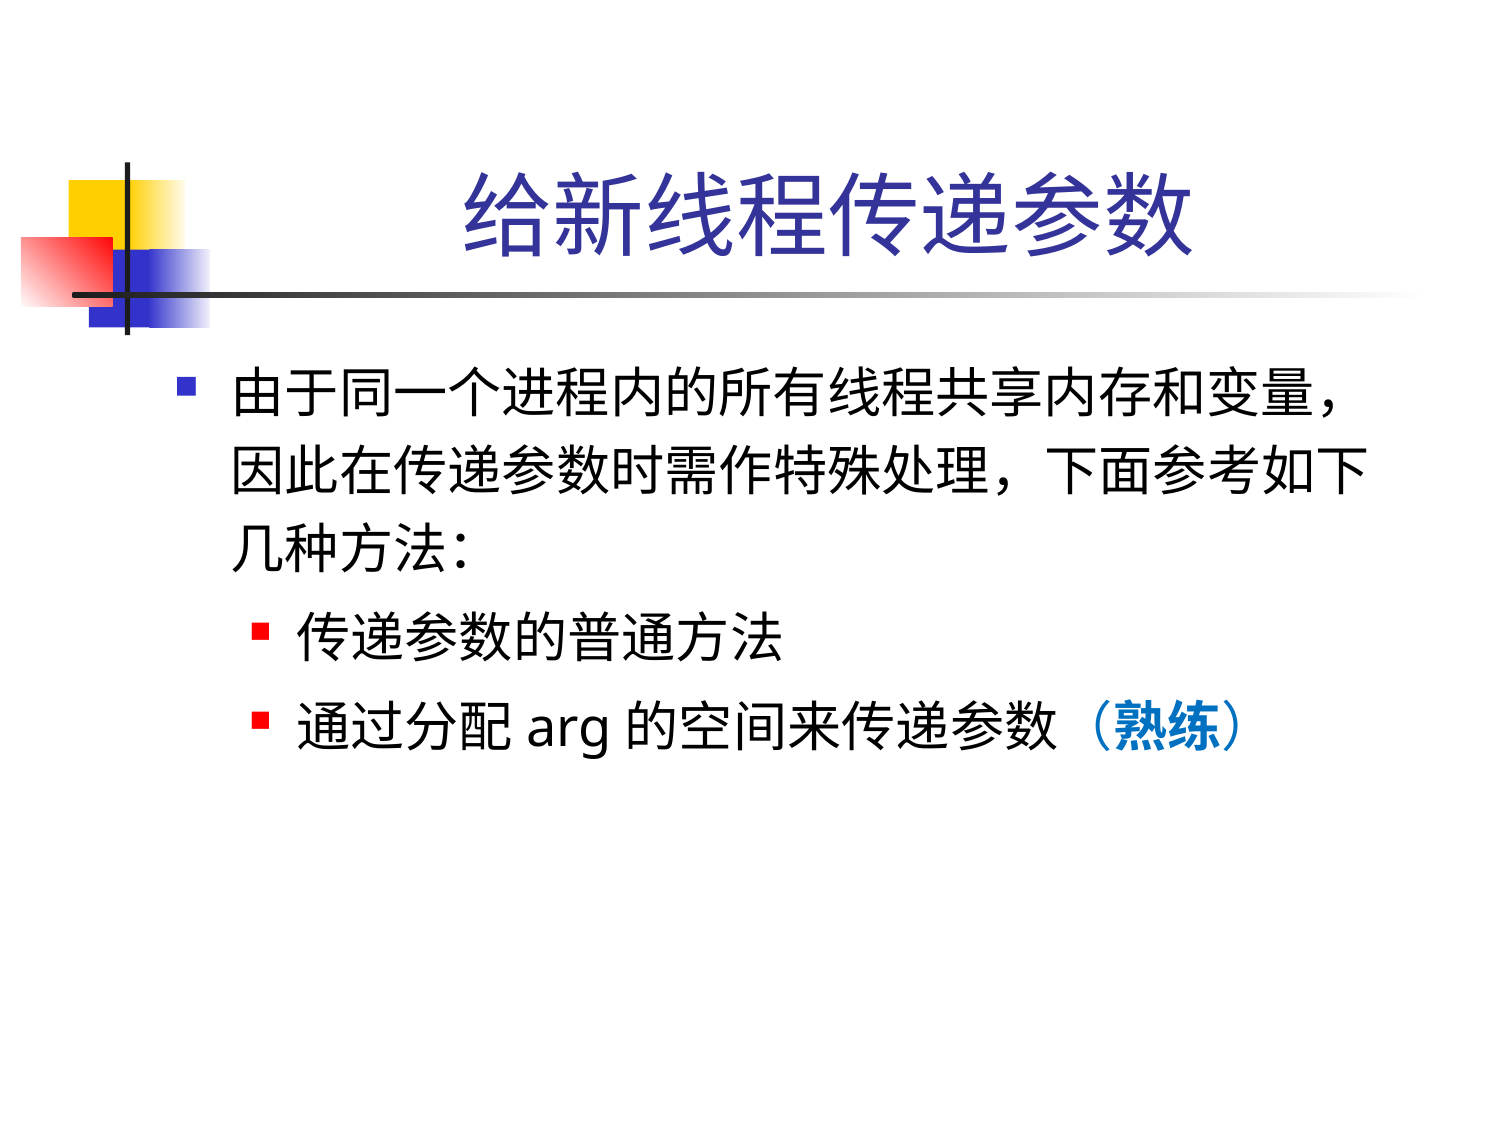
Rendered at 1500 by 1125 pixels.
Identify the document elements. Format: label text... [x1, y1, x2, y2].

title 给新线程传递参数 [188, 34, 1468, 276]
list 由于同一个进程内的所有线程共享内存和变量，因此在传递参数时需作特殊处理，下面参考如下几种方法： 传递参数的普通方法 通过分配arg的空间来传递参数（熟练） [159, 337, 1435, 984]
